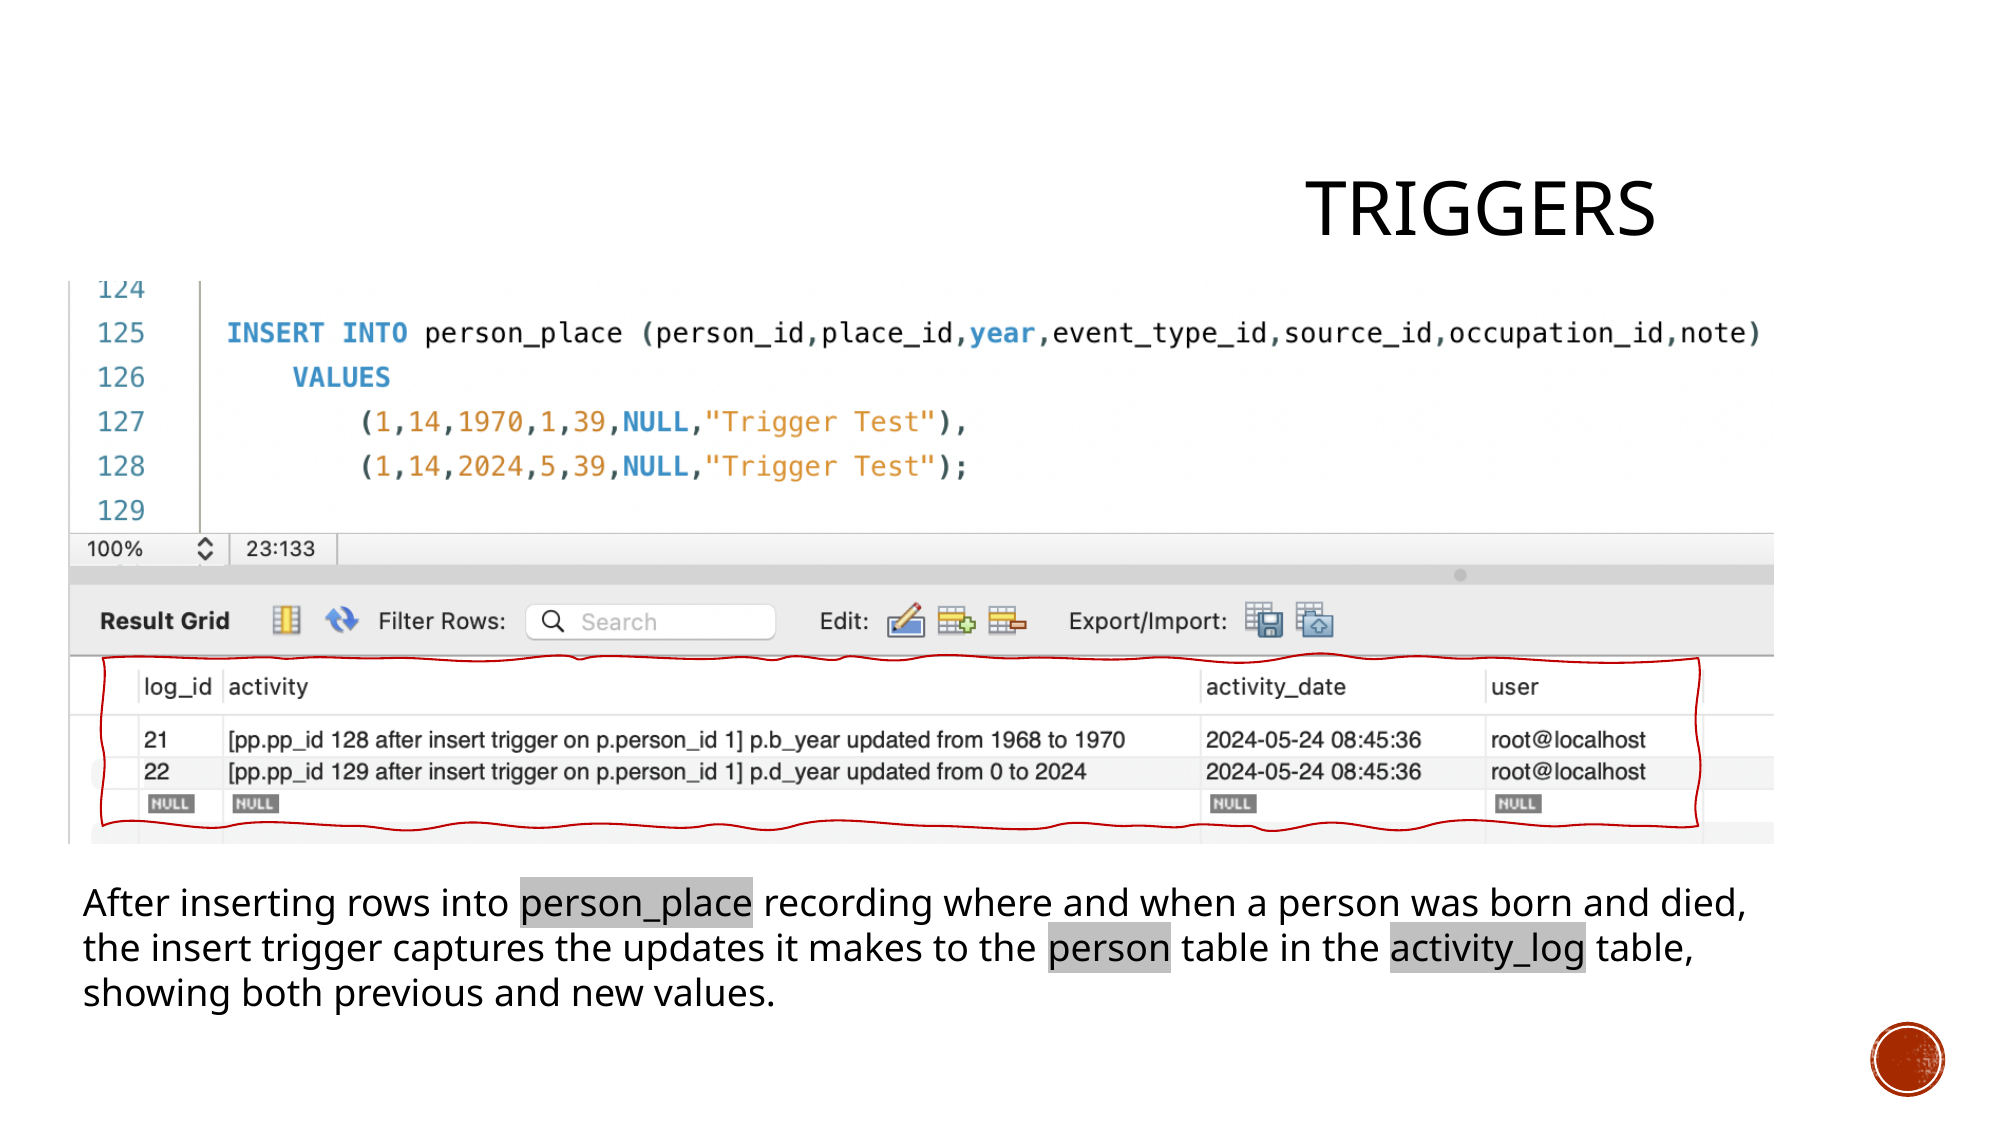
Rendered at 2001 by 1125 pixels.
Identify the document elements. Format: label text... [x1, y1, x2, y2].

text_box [69, 283, 1774, 842]
text_box After inserting rows into person_place recording where and when a person was born and died, the insert trigger captures the updates it makes to the person table in the activity_log table, showing both previous and new values. [68, 872, 1811, 1022]
title TRIGGERS [1290, 79, 1932, 344]
